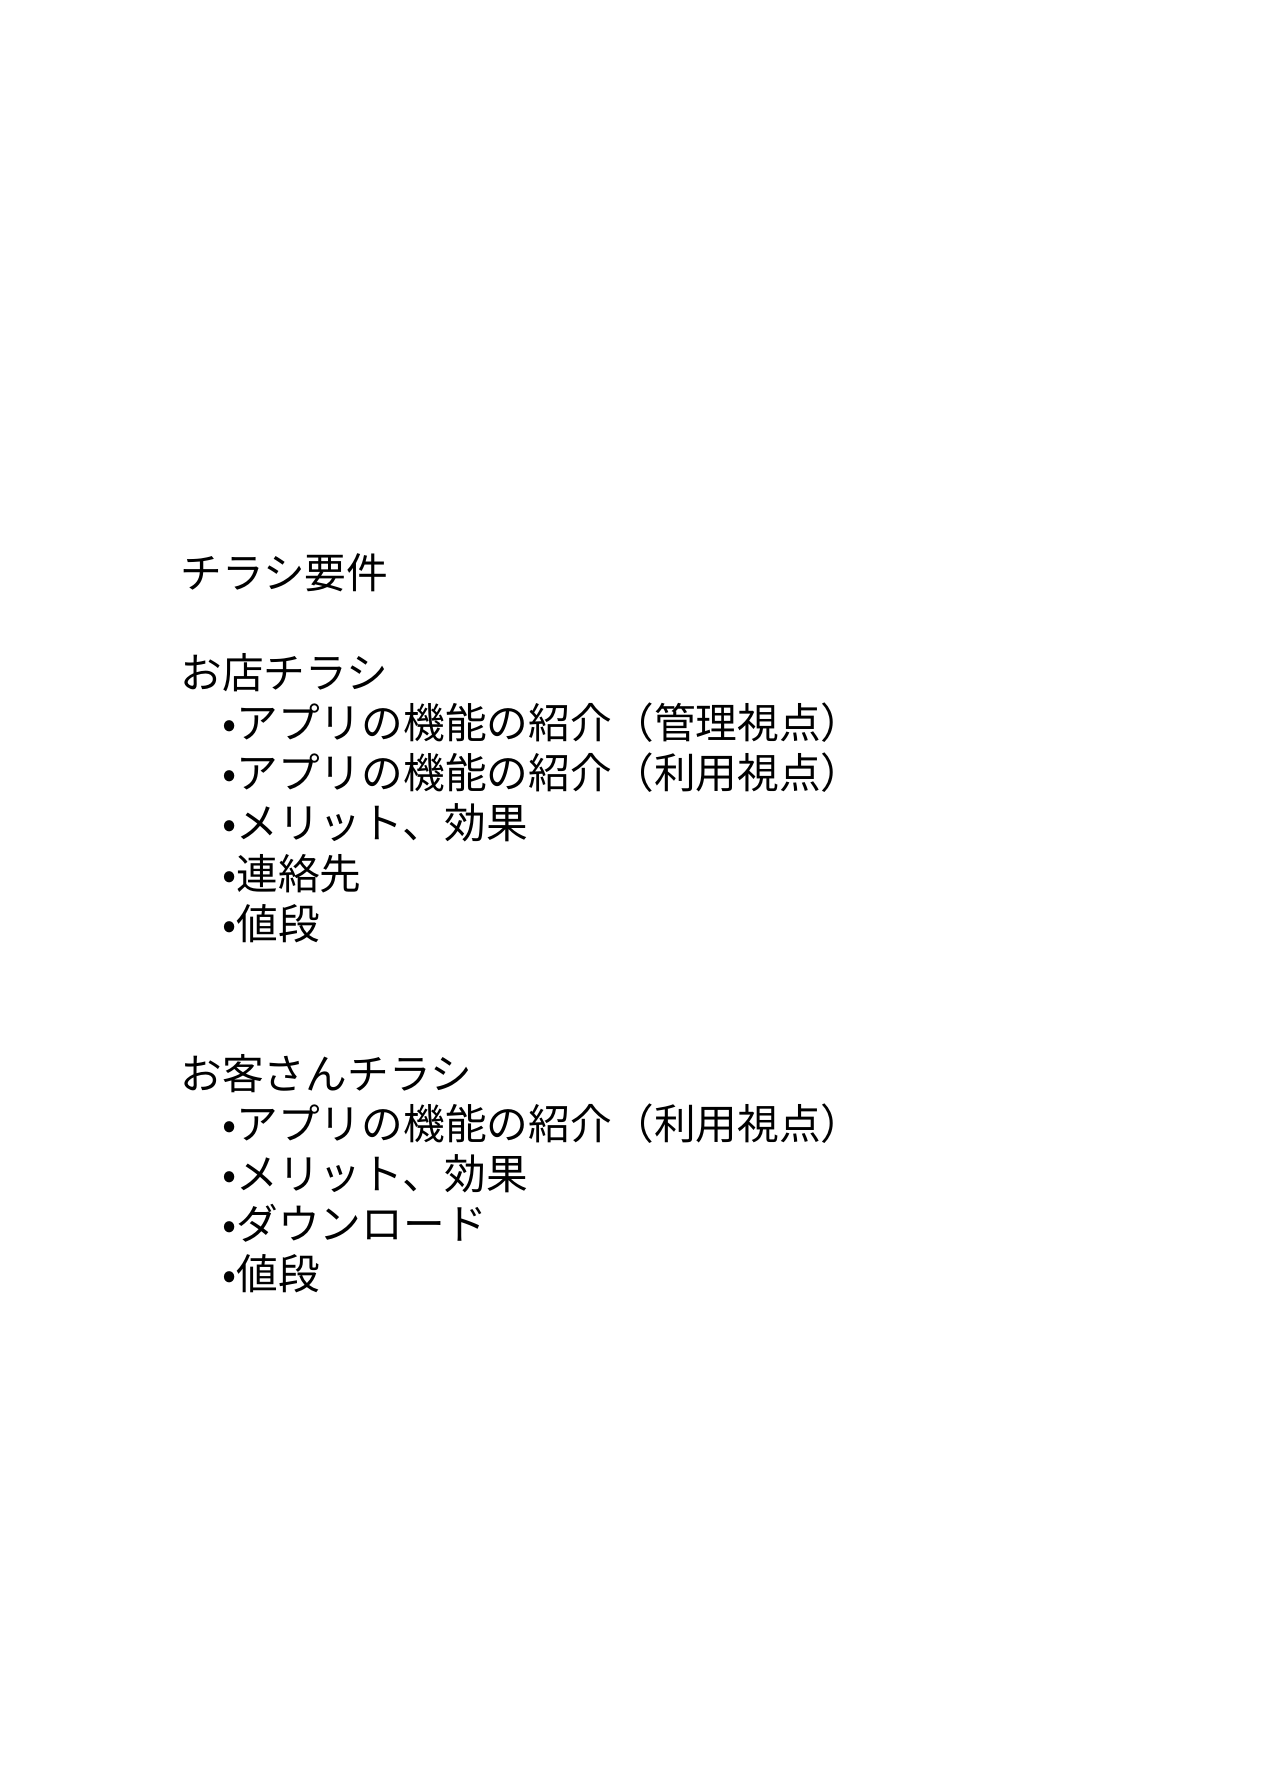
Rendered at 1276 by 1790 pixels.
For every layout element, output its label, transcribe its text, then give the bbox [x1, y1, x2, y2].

text_box チラシ要件 お店チラシ ・アプリの機能の紹介（管理視点） ・アプリの機能の紹介（利用視点） ・メリット、効果 ・連絡先 ・値段 お客さんチラシ ・アプリの機能の紹介（利用視点） ・メリット、効果 ・ダウンロード ・値段 [165, 539, 991, 1406]
